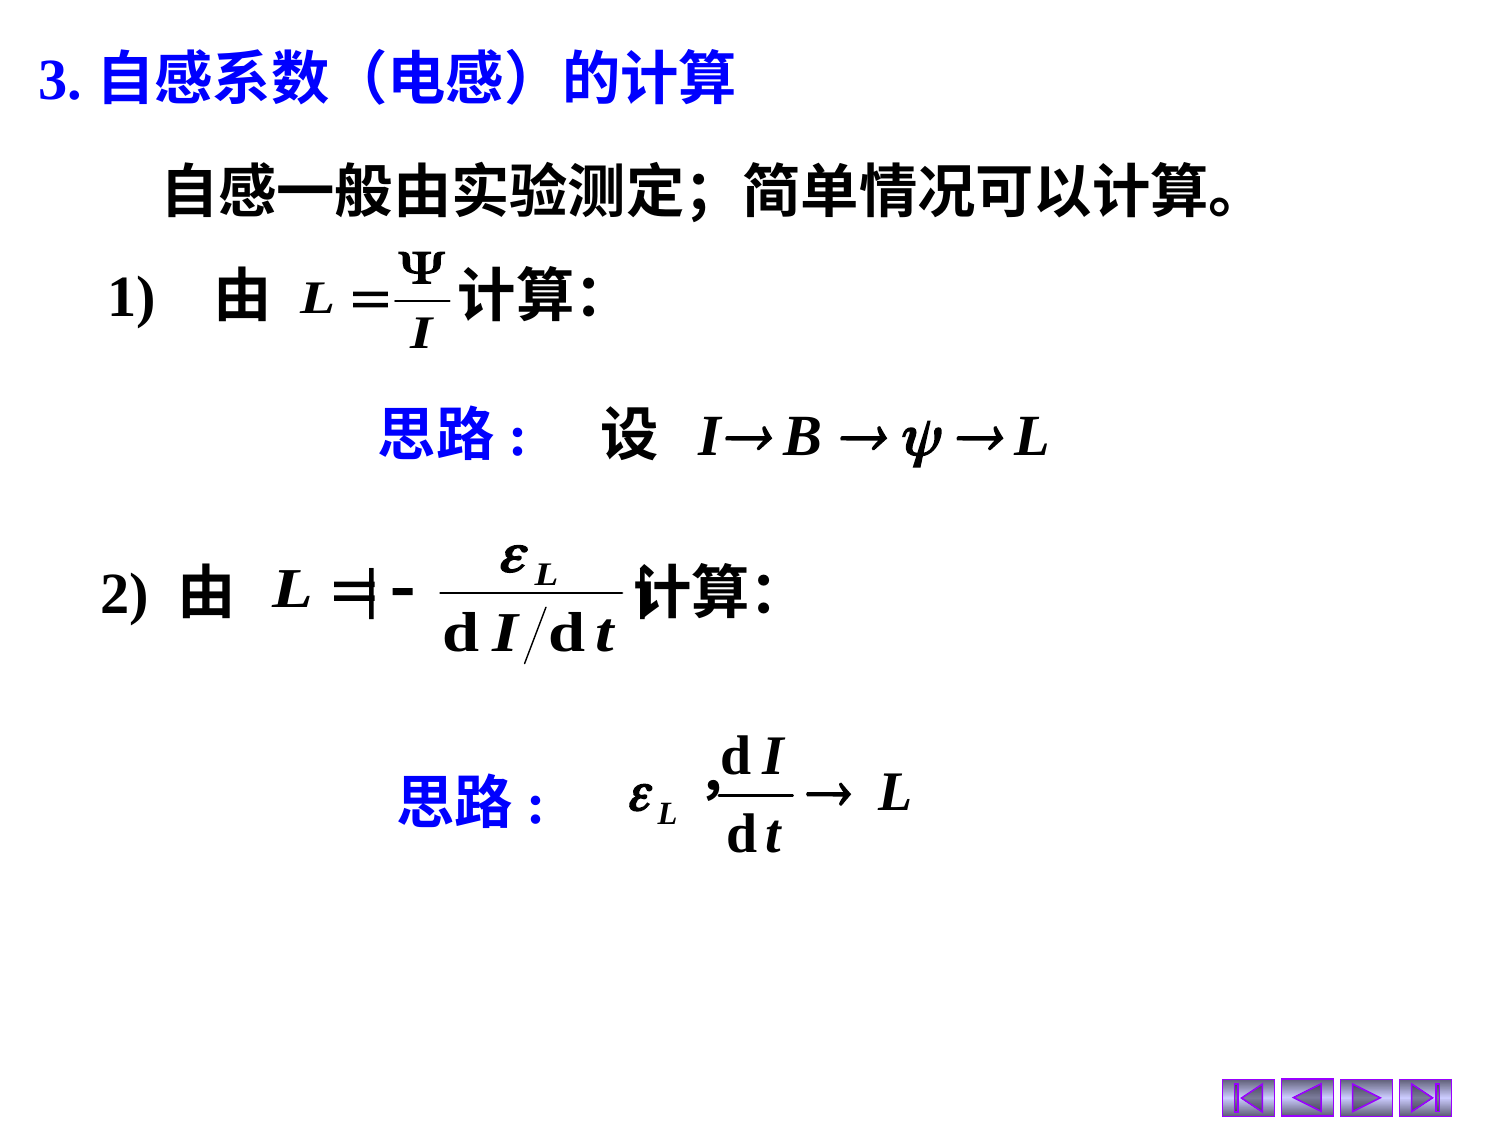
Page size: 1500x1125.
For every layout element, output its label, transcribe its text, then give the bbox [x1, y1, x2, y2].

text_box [85, 513, 921, 674]
text_box 3.自感系数（电感）的计算 [23, 34, 896, 119]
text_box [92, 235, 743, 361]
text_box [619, 717, 923, 867]
slide_number [1149, 1046, 1500, 1125]
text_box 思路: [381, 757, 562, 843]
text_box 自感一般由实验测定；简单情况可以计算。 [145, 146, 1282, 232]
text_box 思路: 设 I B    L [363, 389, 1065, 475]
